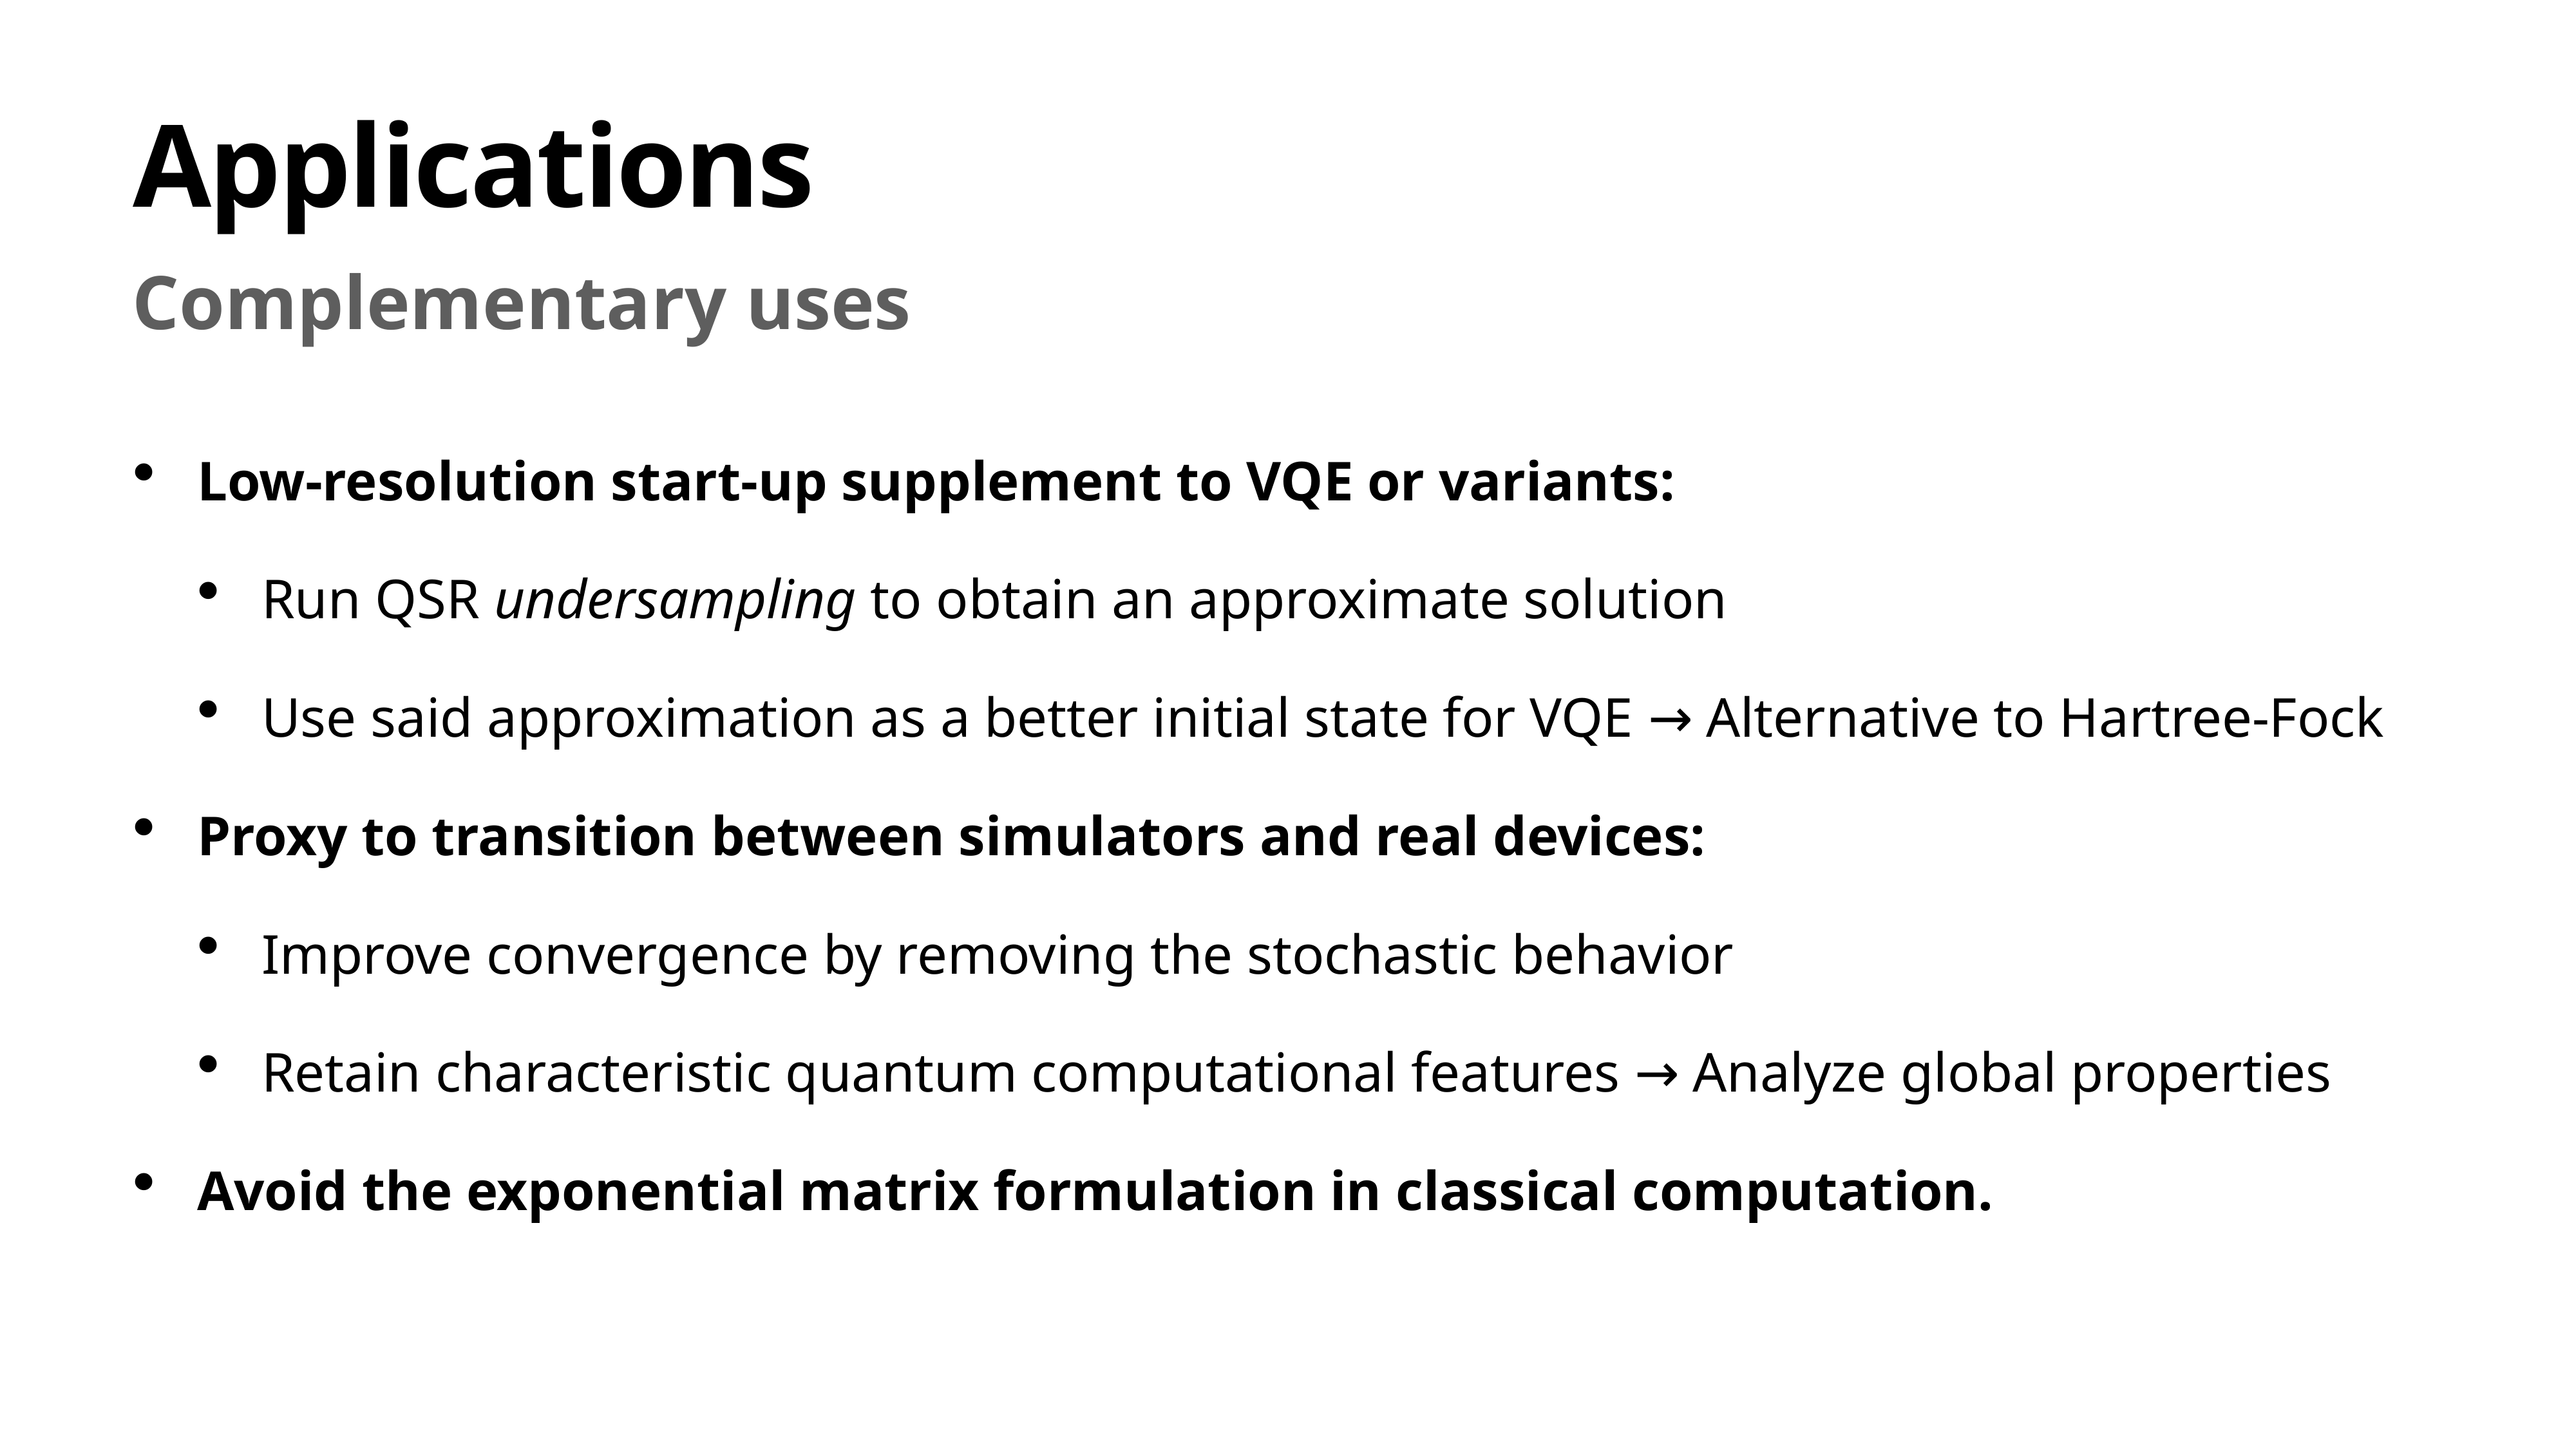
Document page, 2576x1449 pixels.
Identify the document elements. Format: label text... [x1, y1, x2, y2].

list Complementary uses [127, 250, 2449, 350]
title Applications [127, 113, 2449, 250]
list Low-resolution start-up supplement to VQE or variants: Run QSR undersampling to obtain an approximate solution Use said approximation as a better initial state for VQE → Alternative to Hartree-Fock Proxy to transition between simulators and real devices: Improve convergence by removing the stochastic behavior Retain characteristic quantum computational features → Analyze global properties Avoid the exponential matrix formulation in classical computation. [127, 448, 2449, 1321]
